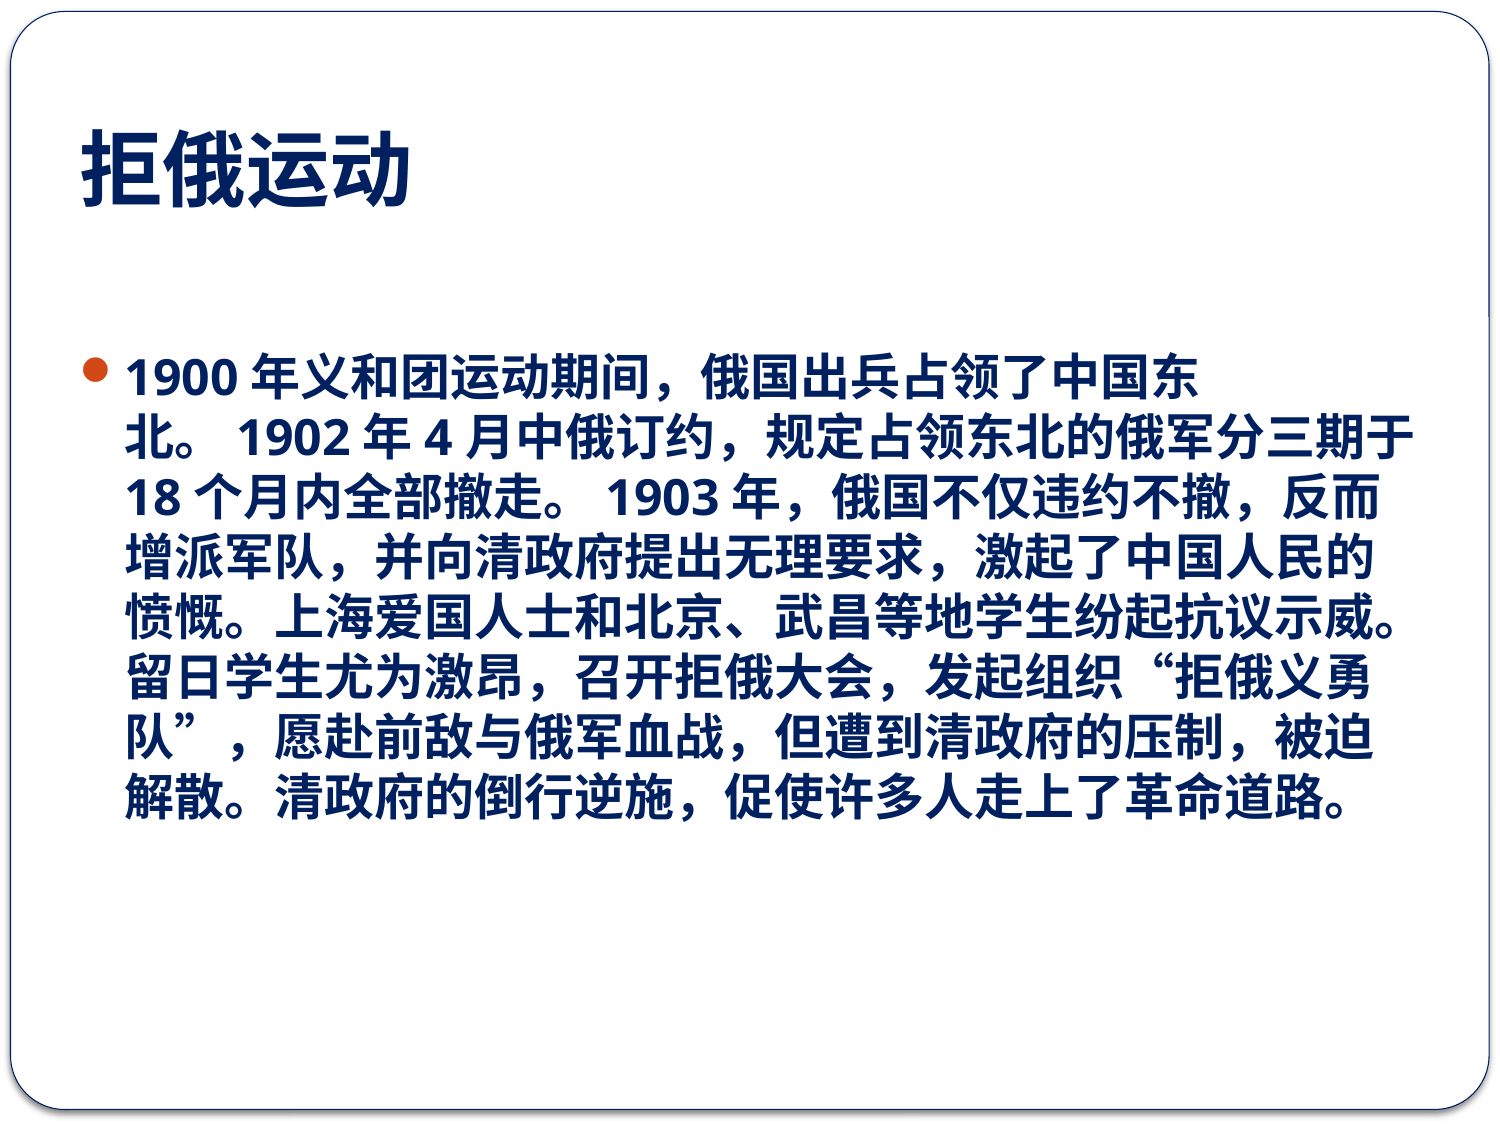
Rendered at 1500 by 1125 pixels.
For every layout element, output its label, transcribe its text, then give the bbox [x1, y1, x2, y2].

list 1900年义和团运动期间，俄国出兵占领了中国东北。1902年4月中俄订约，规定占领东北的俄军分三期于18个月内全部撤走。1903年，俄国不仅违约不撤，反而增派军队，并向清政府提出无理要求，激起了中国人民的愤慨。上海爱国人士和北京、武昌等地学生纷起抗议示威。留日学生尤为激昂，召开拒俄大会，发起组织“拒俄义勇队”，愿赴前敌与俄军血战，但遭到清政府的压制，被迫解散。清政府的倒行逆施，促使许多人走上了革命道路。 [64, 338, 1437, 846]
title 拒俄运动 [64, 45, 1425, 233]
